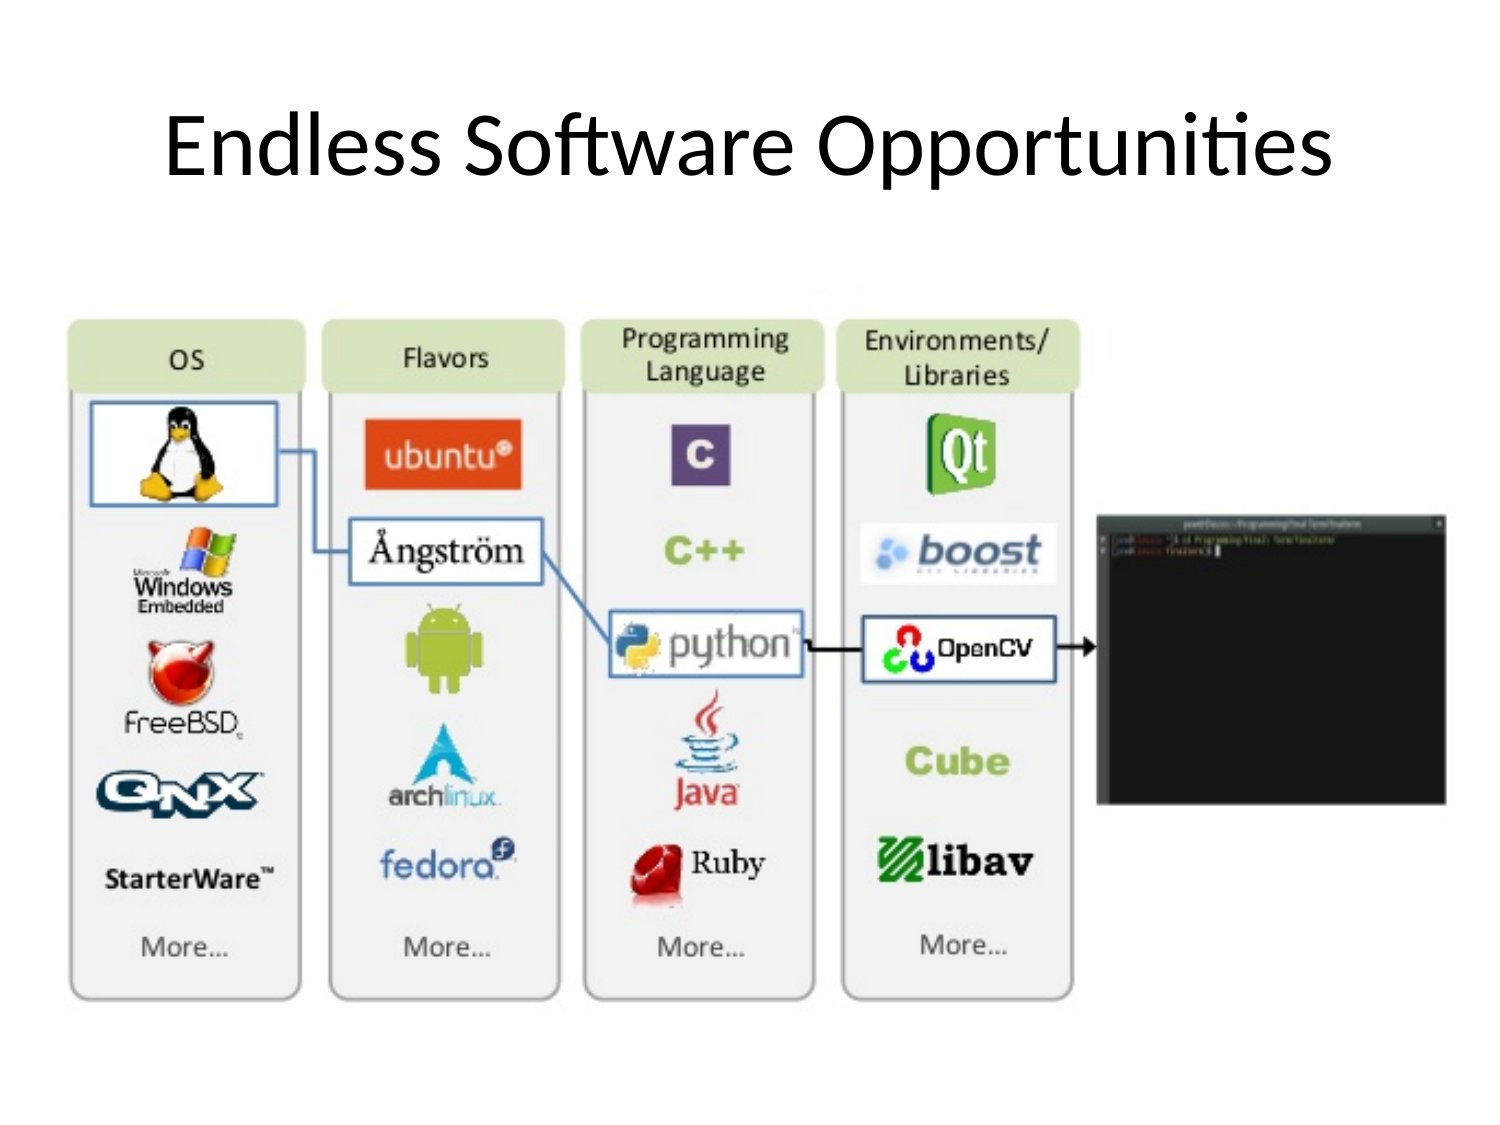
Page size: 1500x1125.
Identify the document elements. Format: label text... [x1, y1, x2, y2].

title Endless Software Opportunities [75, 45, 1425, 233]
picture [62, 287, 1458, 1027]
